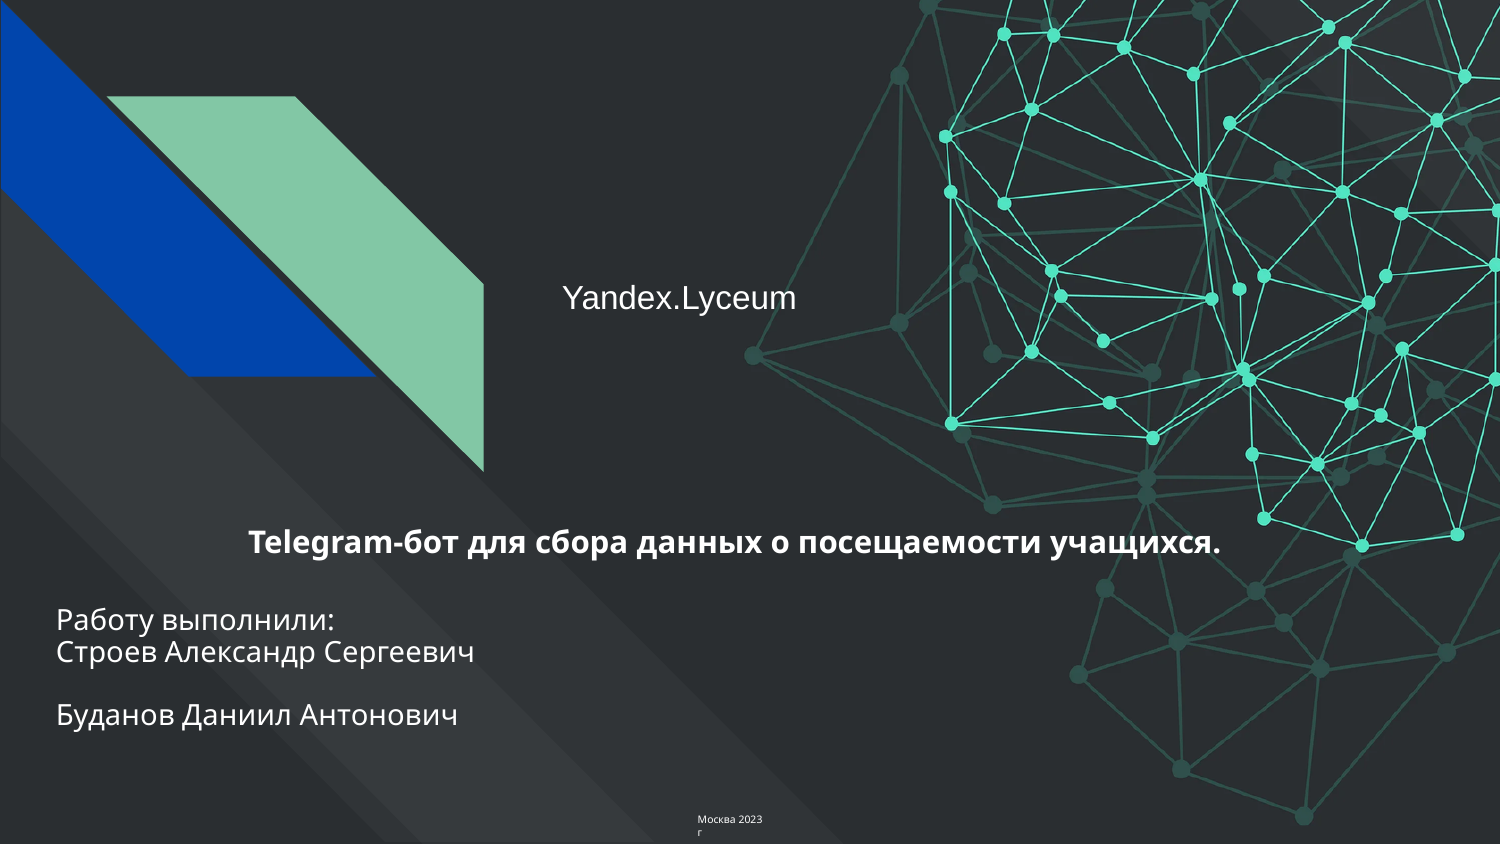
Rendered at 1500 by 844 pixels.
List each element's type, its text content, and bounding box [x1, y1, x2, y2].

picture [0, 0, 1500, 844]
subtitle Работу выполнили: Строев Александр Сергеевич Буданов Даниил Антонович [40, 590, 996, 797]
title Telegram-бот для сбора данных о посещаемости учащихся. [40, 507, 1439, 844]
text_box Москва 2023 г [682, 800, 781, 844]
text_box Yandex.Lyceum [247, 261, 1216, 332]
